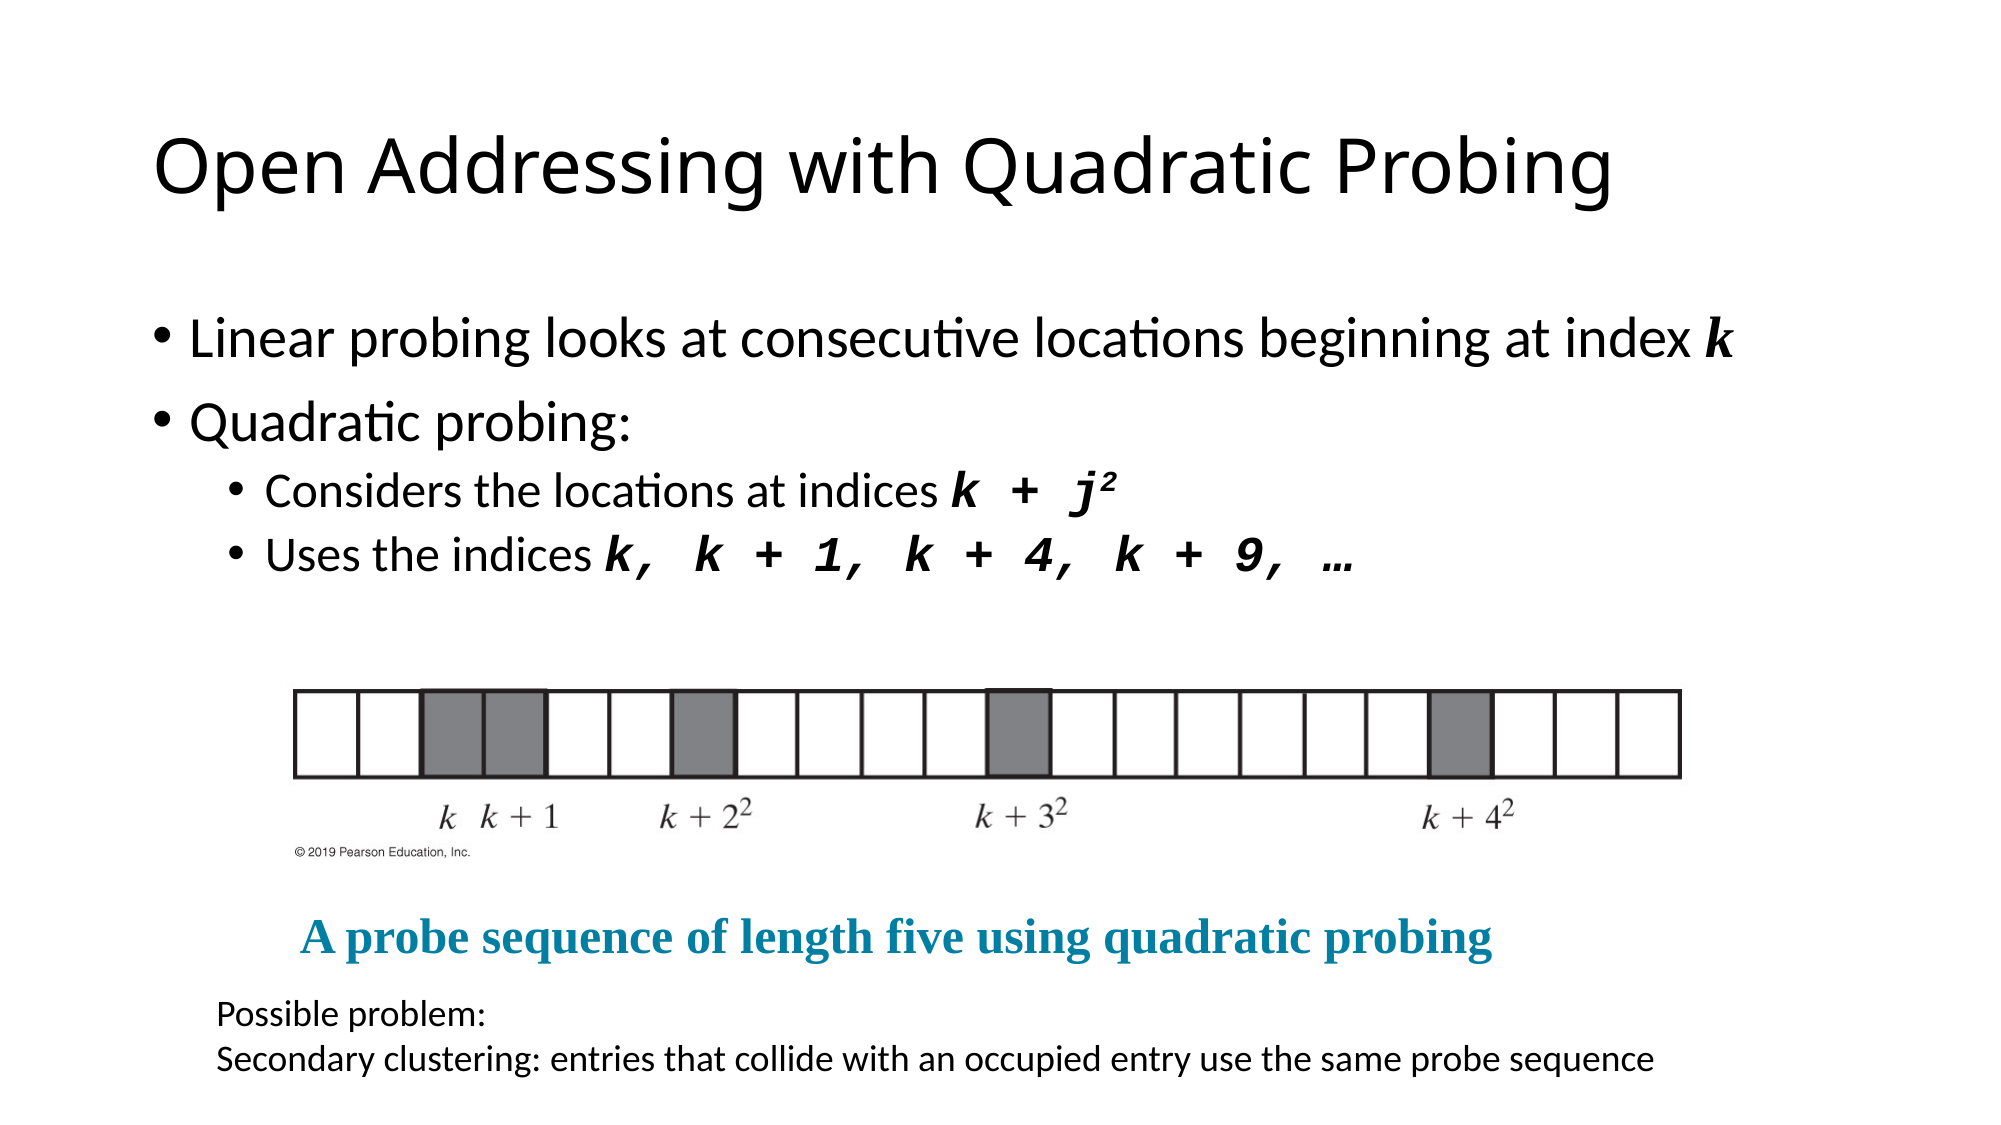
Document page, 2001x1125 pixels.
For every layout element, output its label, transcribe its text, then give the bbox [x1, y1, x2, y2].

picture [287, 682, 1688, 864]
text_box Possible problem: Secondary clustering: entries that collide with an occupied entry use the same probe sequence [201, 981, 1672, 1087]
title Open Addressing with Quadratic Probing [137, 59, 1863, 278]
list Linear probing looks at consecutive locations beginning at index k Quadratic probing: Considers the locations at indices k + j2 Uses the indices k, k + 1, k + 4, k + 9, … [137, 299, 1863, 1014]
text_box A probe sequence of length five using quadratic probing [292, 896, 1640, 972]
